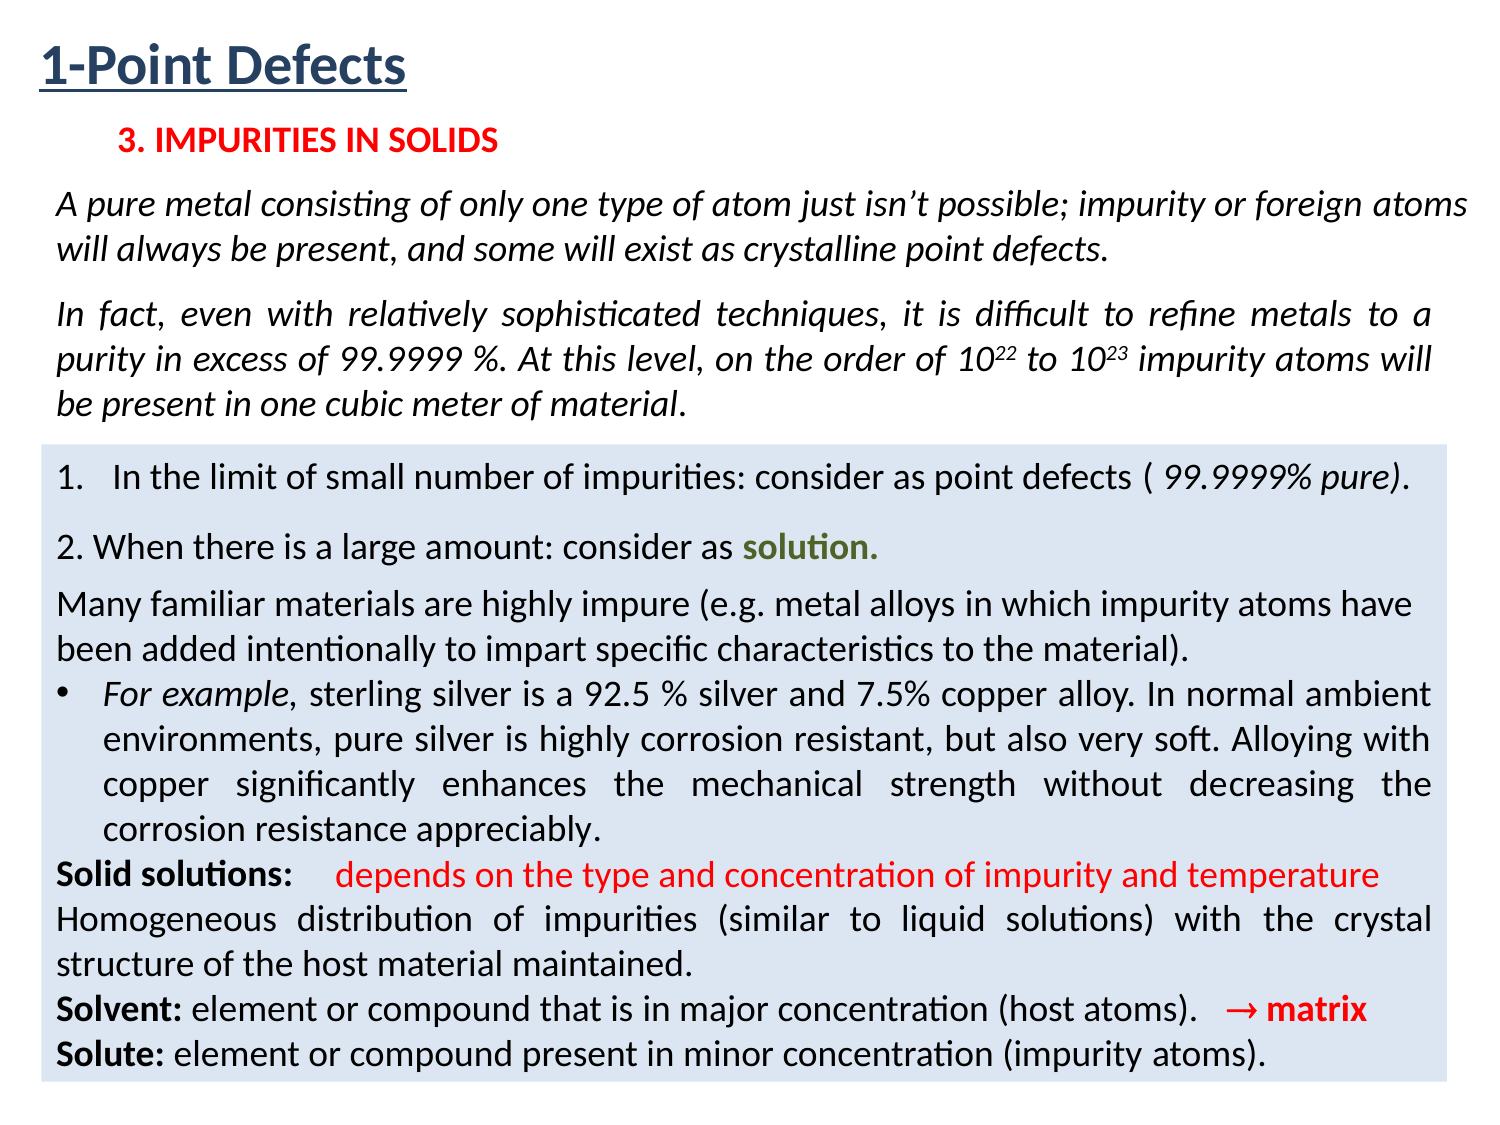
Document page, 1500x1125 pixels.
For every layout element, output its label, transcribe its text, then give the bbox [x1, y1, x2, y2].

text_box In the limit of small number of impurities: consider as point defects ( 99.9999% pure). 2. When there is a large amount: consider as solution. Many familiar materials are highly impure (e.g. metal alloys in which impurity atoms have been added intentionally to impart specific characteristics to the material). For example, sterling silver is a 92.5 % silver and 7.5% copper alloy. In normal ambient environments, pure silver is highly corrosion resistant, but also very soft. Alloying with copper significantly enhances the mechanical strength without decreasing the corrosion resistance appreciably. Solid solutions: Homogeneous distribution of impurities (similar to liquid solutions) with the crystal structure of the host material maintained. Solvent: element or compound that is in major concentration (host atoms). Solute: element or compound present in minor concentration (impurity atoms). [41, 444, 1447, 1082]
text_box depends on the type and concentration of impurity and temperature [320, 842, 1396, 902]
text_box  matrix [1212, 976, 1383, 1037]
text_box 3. IMPURITIES IN SOLIDS [102, 107, 515, 168]
text_box In fact, even with relatively sophisticated techniques, it is difficult to refine metals to a purity in excess of 99.9999 %. At this level, on the order of 1022 to 1023 impurity atoms will be present in one cubic meter of material. [41, 281, 1447, 432]
text_box 1-Point Defects [24, 19, 422, 104]
text_box A pure metal consisting of only one type of atom just isn’t possible; impurity or foreign atoms will always be present, and some will exist as crystalline point defects. [41, 171, 1483, 277]
